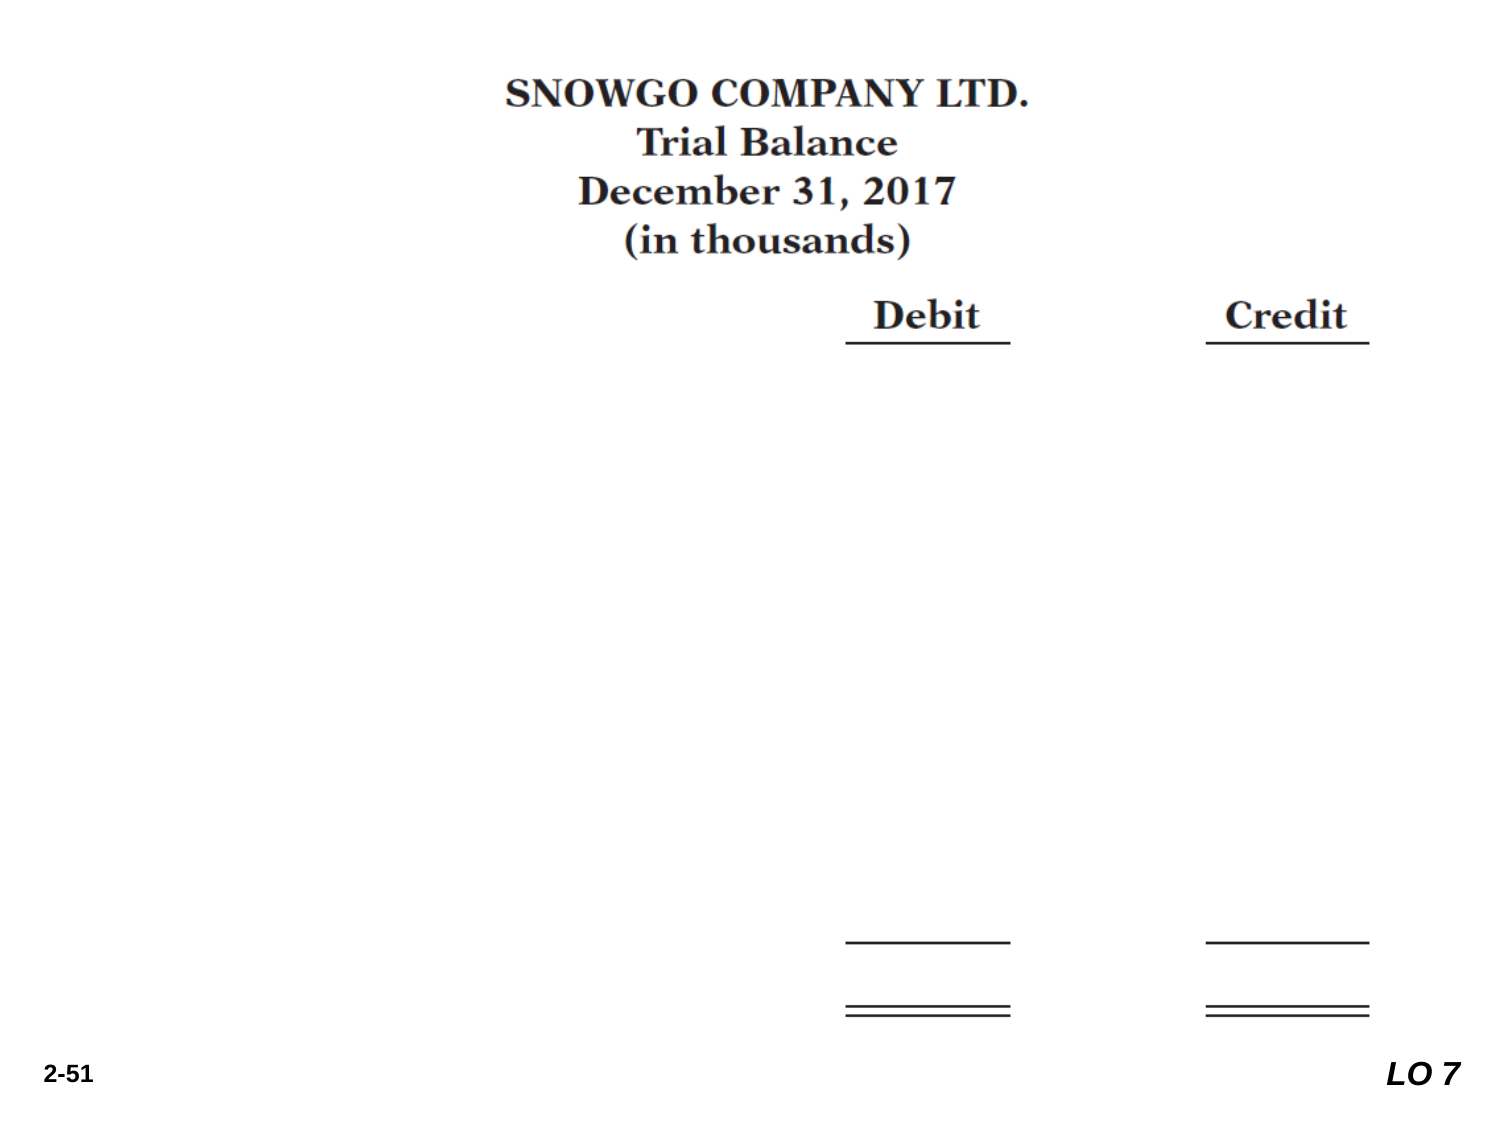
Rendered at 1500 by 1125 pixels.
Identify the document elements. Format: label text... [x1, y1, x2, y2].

picture [49, 62, 1457, 1033]
text_box LO 7 [1324, 1044, 1475, 1100]
